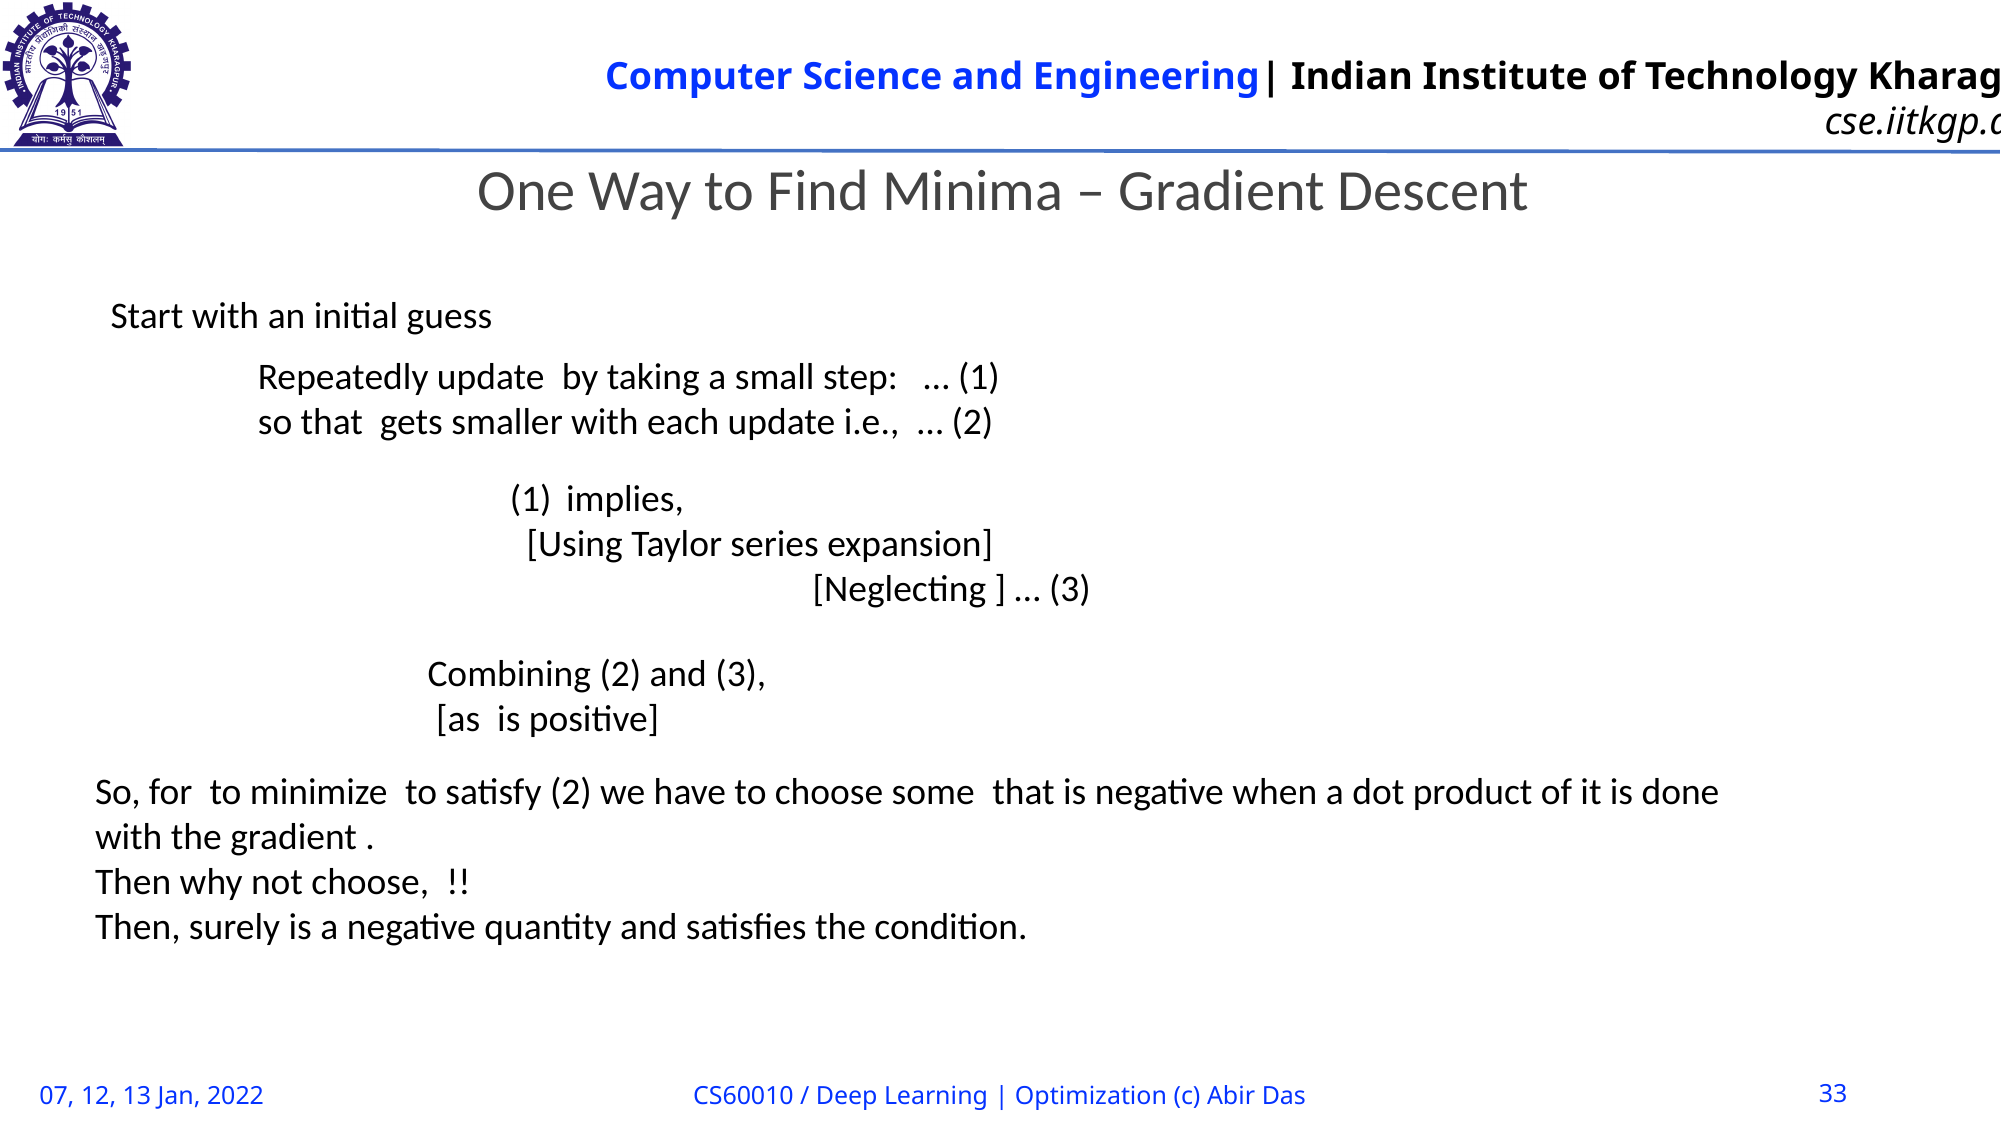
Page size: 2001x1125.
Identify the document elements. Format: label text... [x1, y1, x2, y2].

footer CS60010 / Deep Learning | Optimization (c) Abir Das [330, 1065, 1670, 1125]
text_box One Way to Find Minima – Gradient Descent [305, 136, 1702, 232]
picture [2, 2, 131, 147]
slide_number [24, 1065, 330, 1125]
slide_number 33 [1733, 1065, 1863, 1125]
